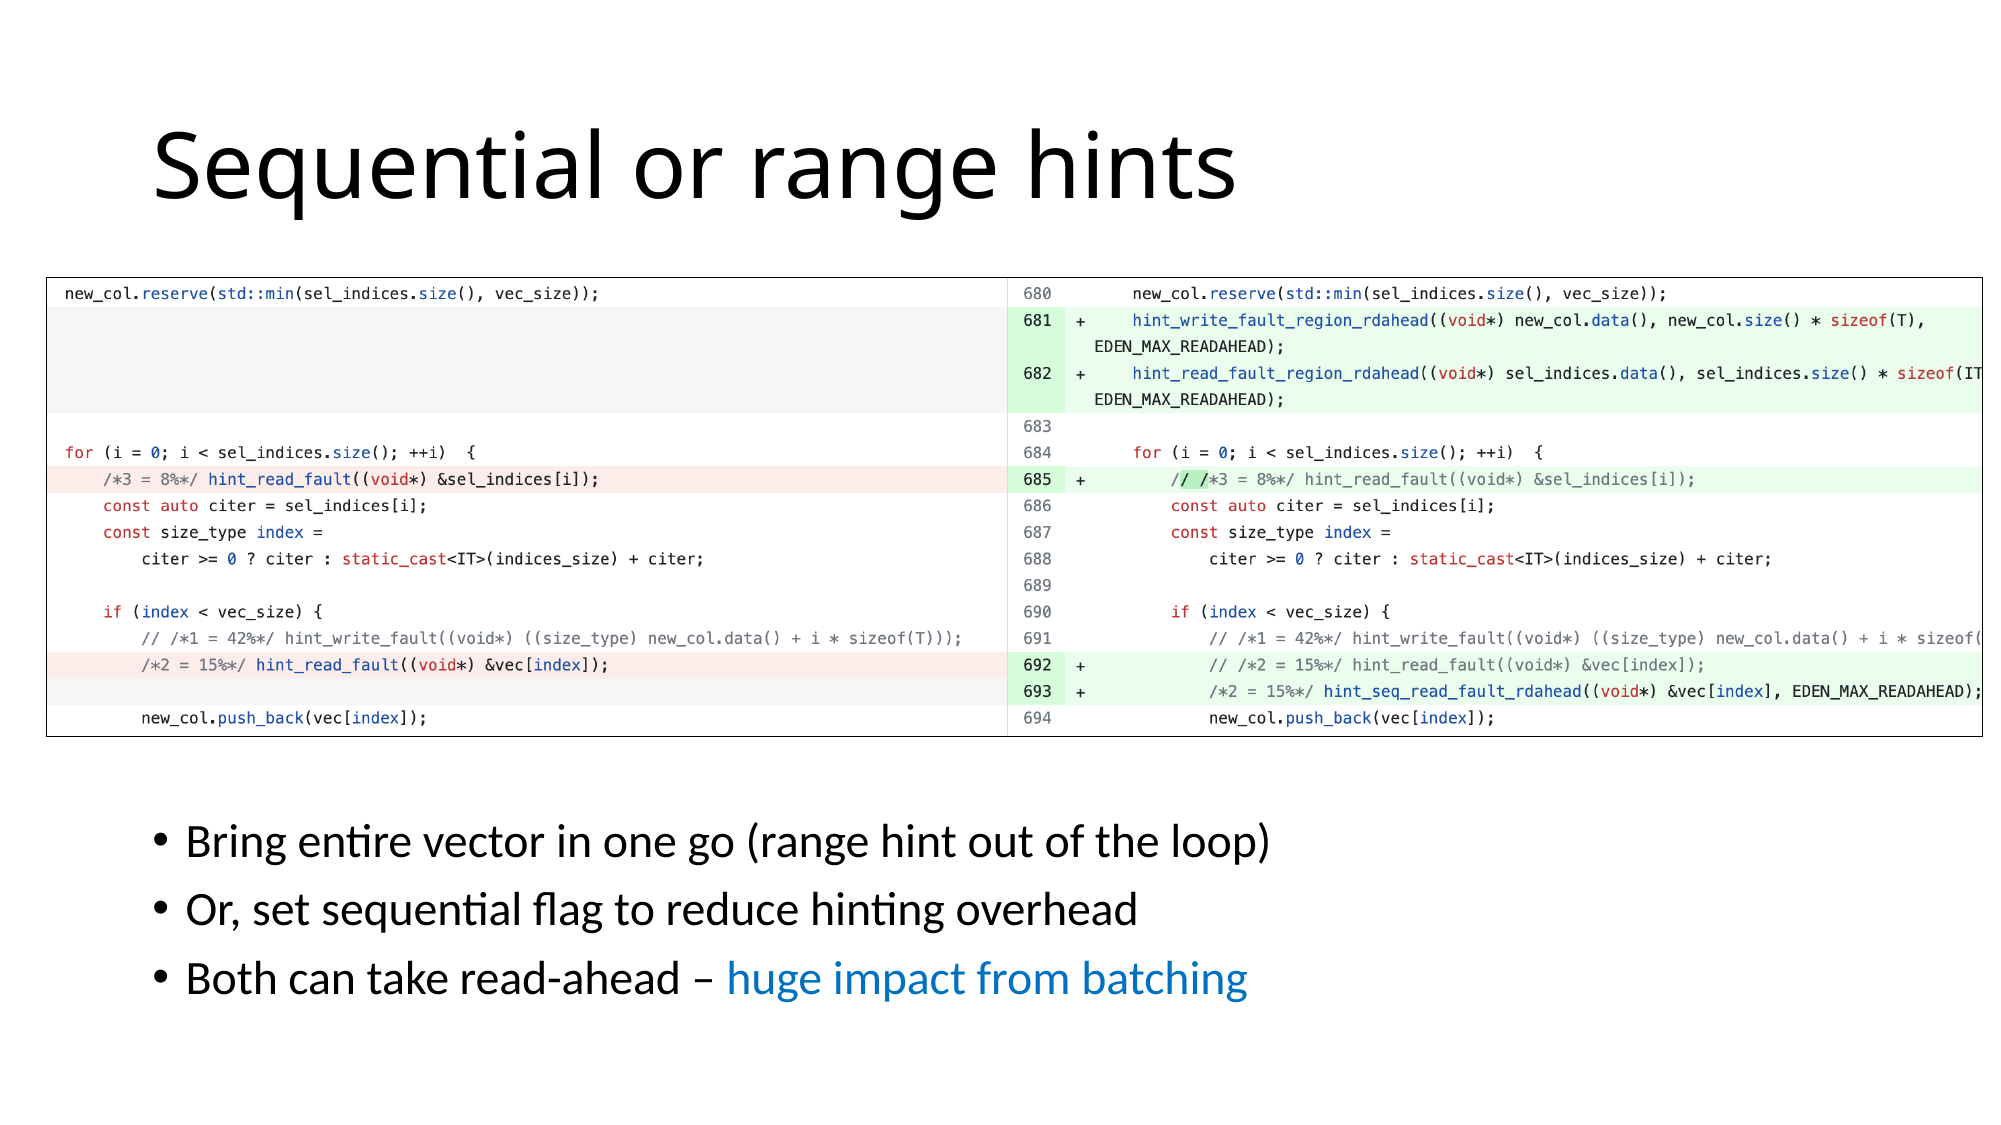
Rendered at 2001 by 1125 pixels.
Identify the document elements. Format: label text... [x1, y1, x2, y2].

picture [46, 277, 1983, 737]
list Bring entire vector in one go (range hint out of the loop) Or, set sequential flag to reduce hinting overhead Both can take read-ahead – huge impact from batching [137, 808, 1863, 1014]
title Sequential or range hints [137, 59, 1863, 277]
